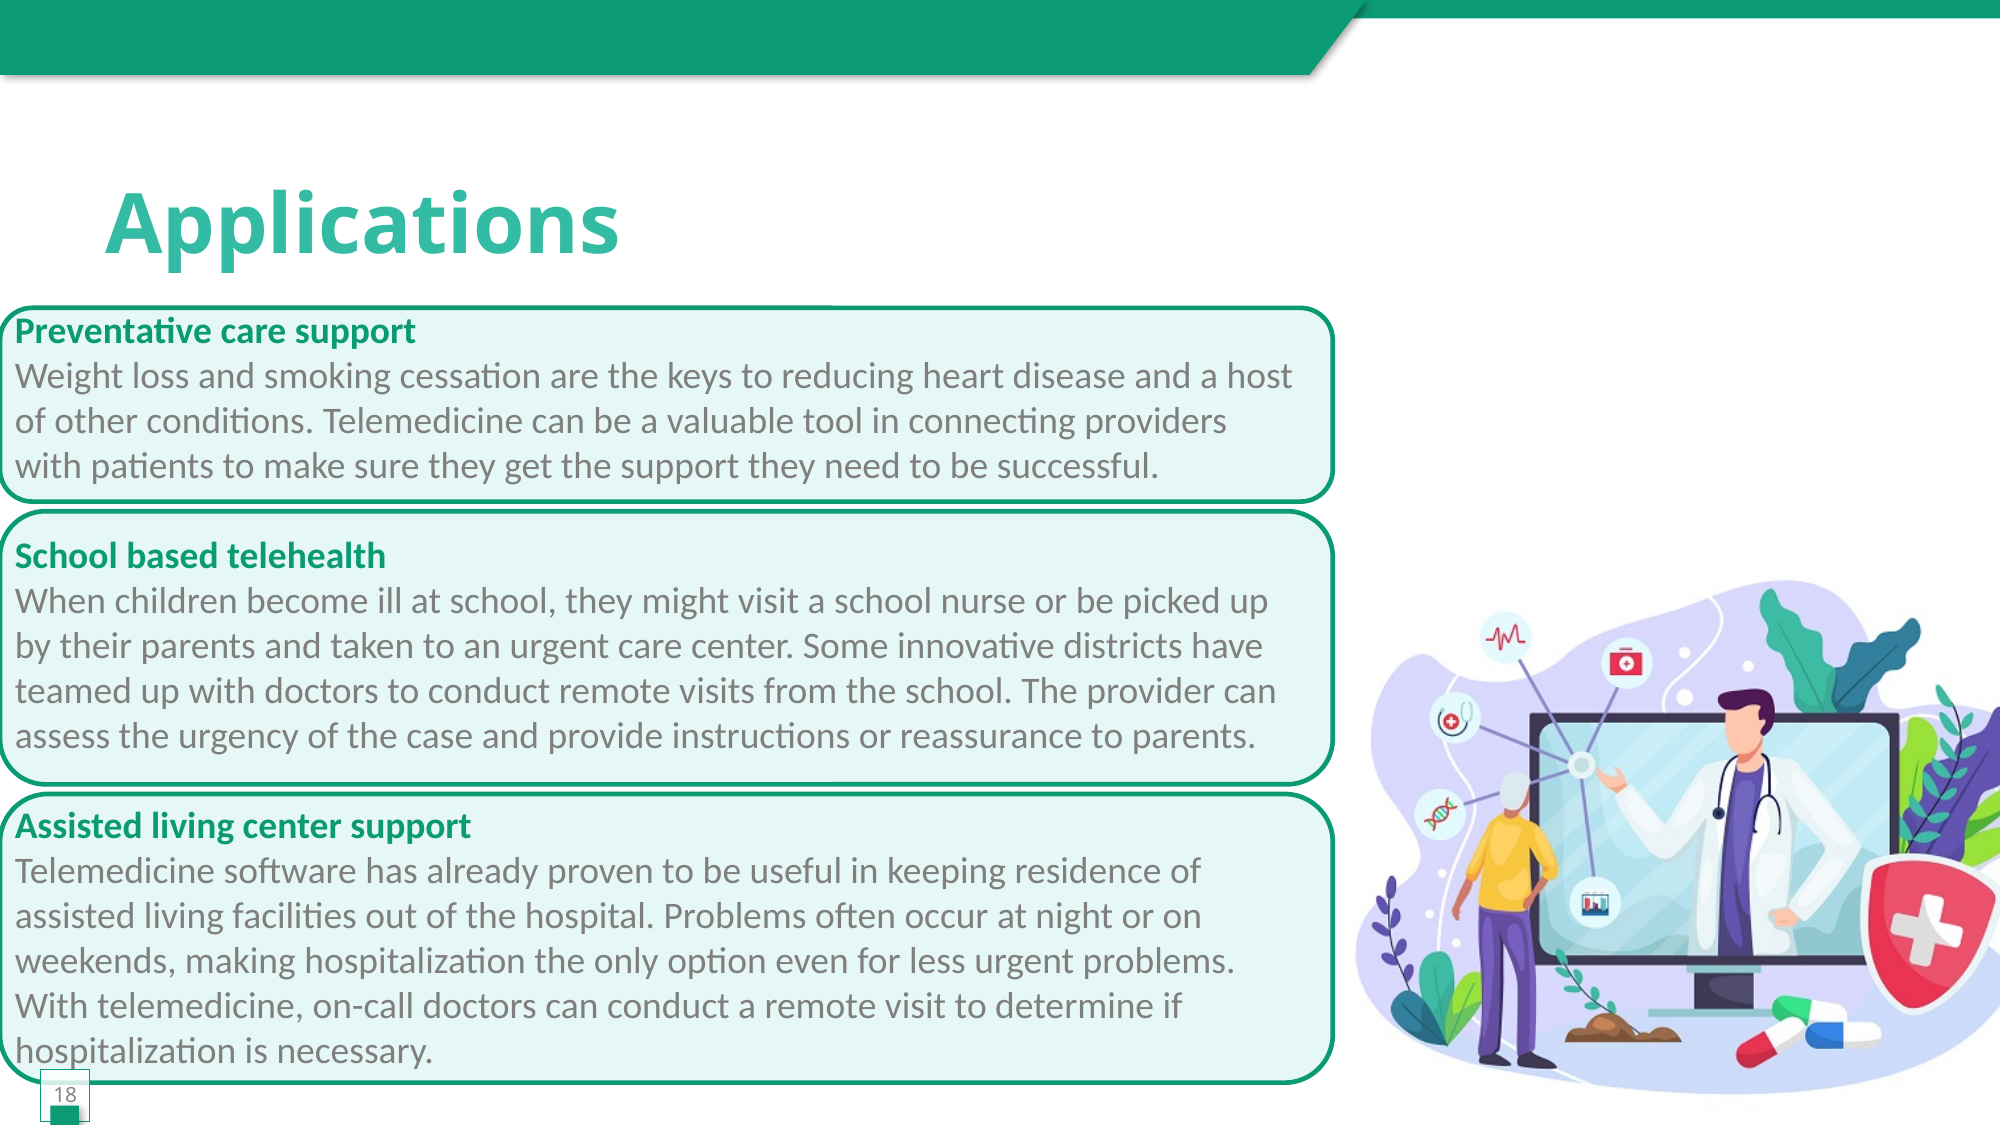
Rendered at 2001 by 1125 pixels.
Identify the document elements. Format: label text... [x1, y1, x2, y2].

text_box [27, 1079, 40, 1083]
text_box [1314, 309, 1334, 500]
text_box Preventative care support Weight loss and smoking cessation are the keys to reducing heart disease and a host of other conditions. Telemedicine can be a valuable tool in connecting providers with patients to make sure they get the support they need to be successful. School based telehealth When children become ill at school, they might visit a school nurse or be picked up by their parents and taken to an urgent care center. Some innovative districts have teamed up with doctors to conduct remote visits from the school. The provider can assess the urgency of the case and provide instructions or reassurance to parents. Assisted living center support Telemedicine software has already proven to be useful in keeping residence of assisted living facilities out of the hospital. Problems often occur at night or on weekends, making hospitalization the only option even for less urgent problems. With telemedicine, on-call doctors can conduct a remote visit to determine if hospitalization is necessary. [0, 298, 1314, 1079]
picture [1300, 501, 2000, 1125]
title Applications [90, 162, 1863, 279]
text_box [50, 1105, 79, 1125]
text_box [90, 1079, 1300, 1084]
slide_number 18 [40, 1079, 90, 1122]
